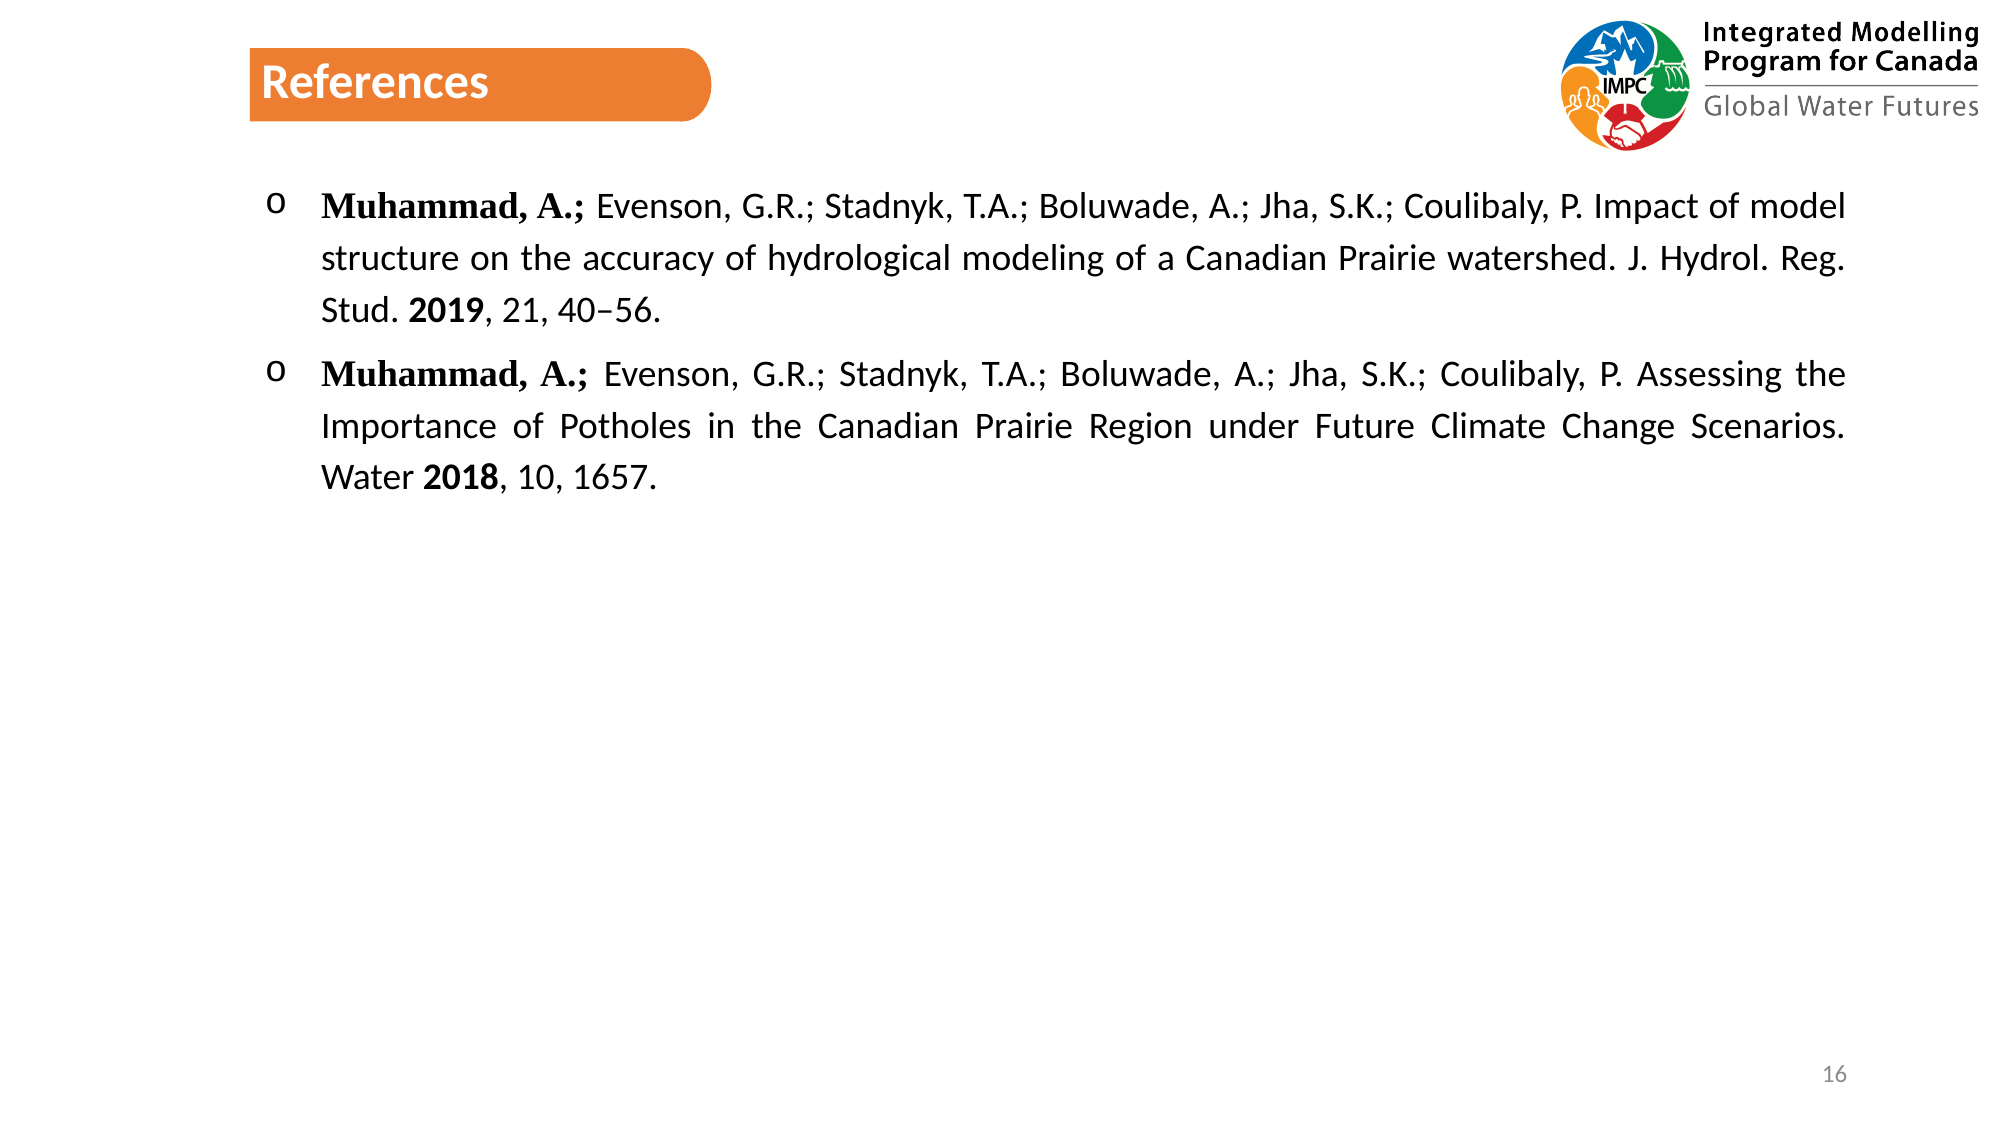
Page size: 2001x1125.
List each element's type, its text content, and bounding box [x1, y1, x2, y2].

picture [1557, 17, 1978, 154]
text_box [249, 47, 712, 122]
text_box Muhammad, A.; Evenson, G.R.; Stadnyk, T.A.; Boluwade, A.; Jha, S.K.; Coulibaly, P. Impact of model structure on the accuracy of hydrological modeling of a Canadian Prairie watershed. J. Hydrol. Reg. Stud. 2019, 21, 40–56. Muhammad, A.; Evenson, G.R.; Stadnyk, T.A.; Boluwade, A.; Jha, S.K.; Coulibaly, P. Assessing the Importance of Potholes in the Canadian Prairie Region under Future Climate Change Scenarios. Water 2018, 10, 1657. [249, 167, 1863, 505]
slide_number 16 [1412, 1042, 1863, 1103]
